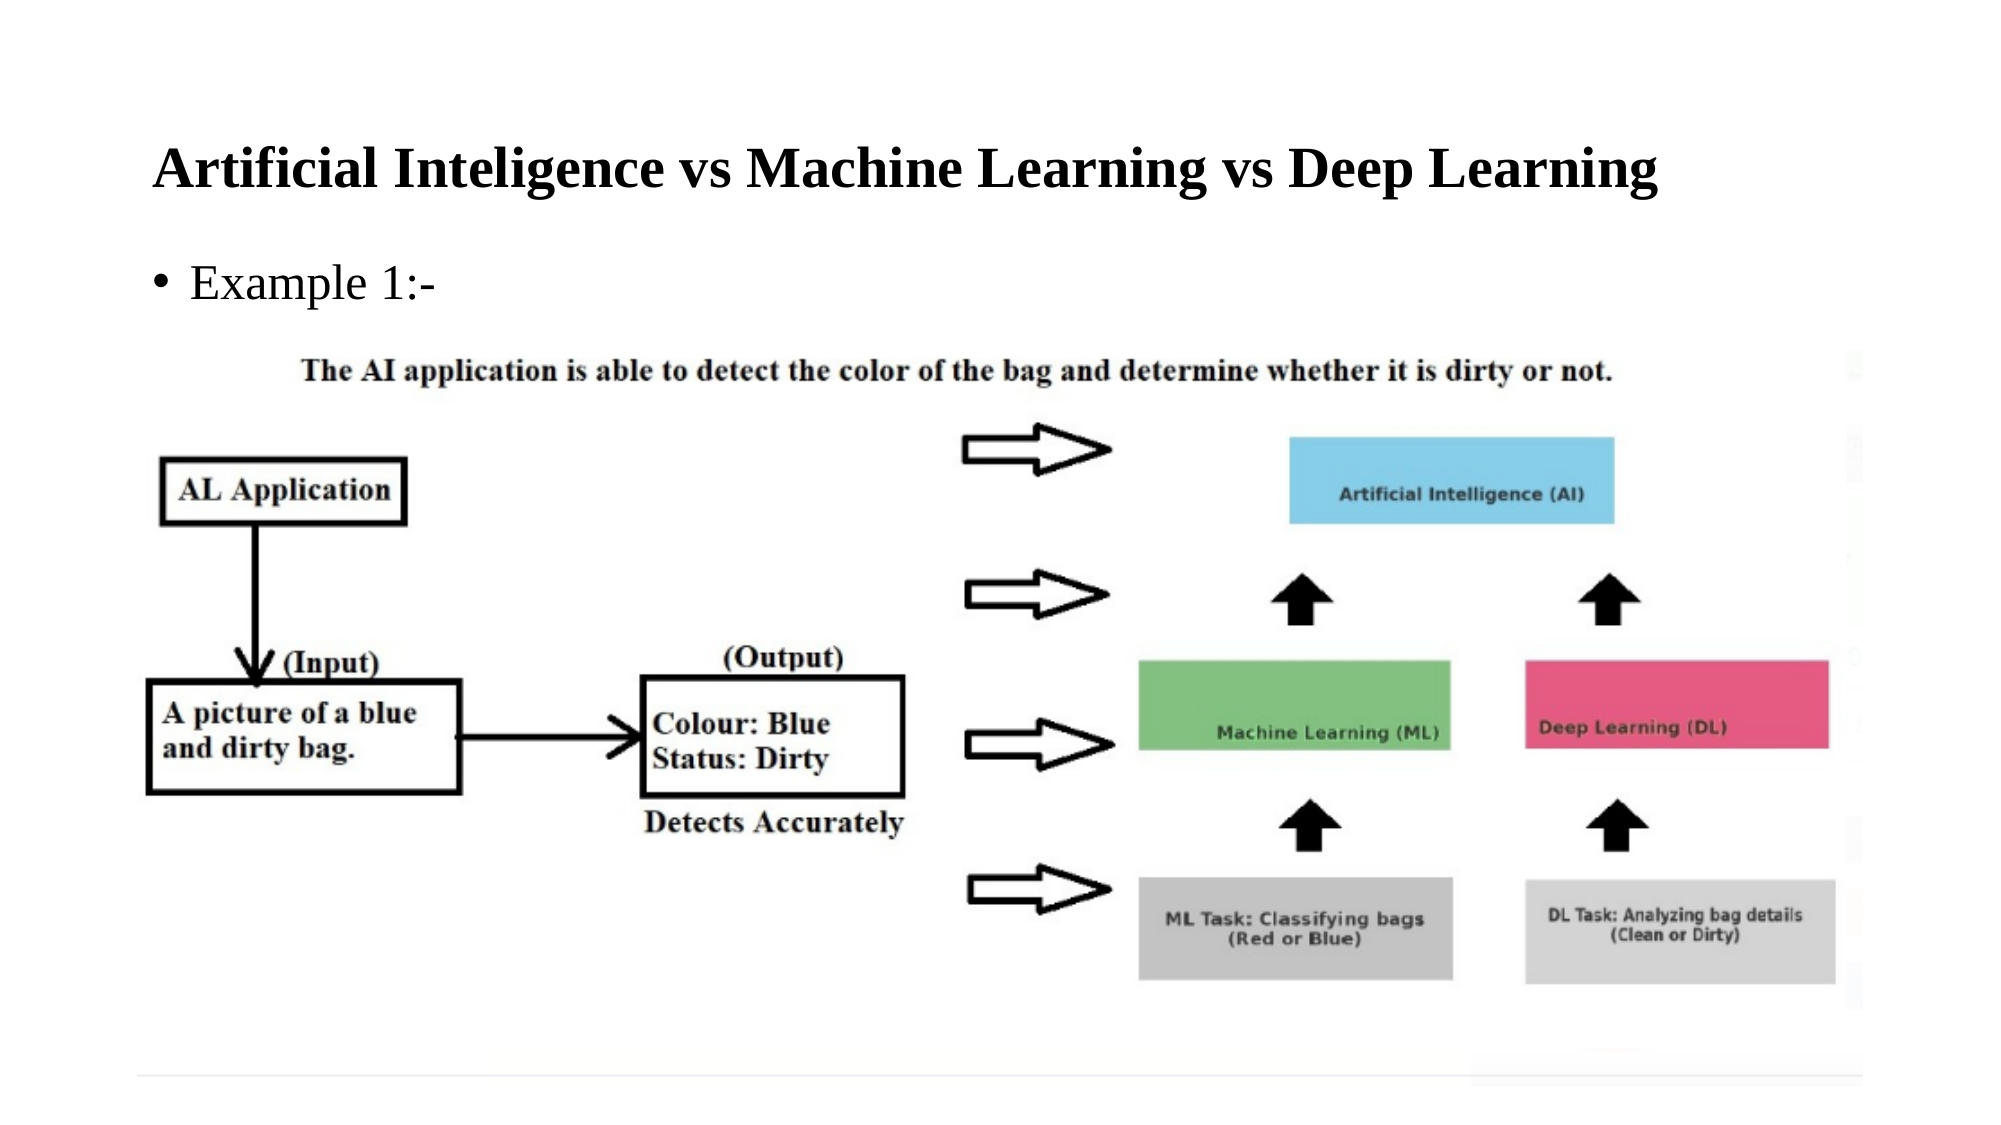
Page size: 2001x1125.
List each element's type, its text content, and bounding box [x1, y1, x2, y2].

title Artificial Inteligence vs Machine Learning vs Deep Learning [137, 59, 1863, 249]
list Example 1:- [137, 249, 1863, 316]
picture [137, 316, 1863, 1086]
